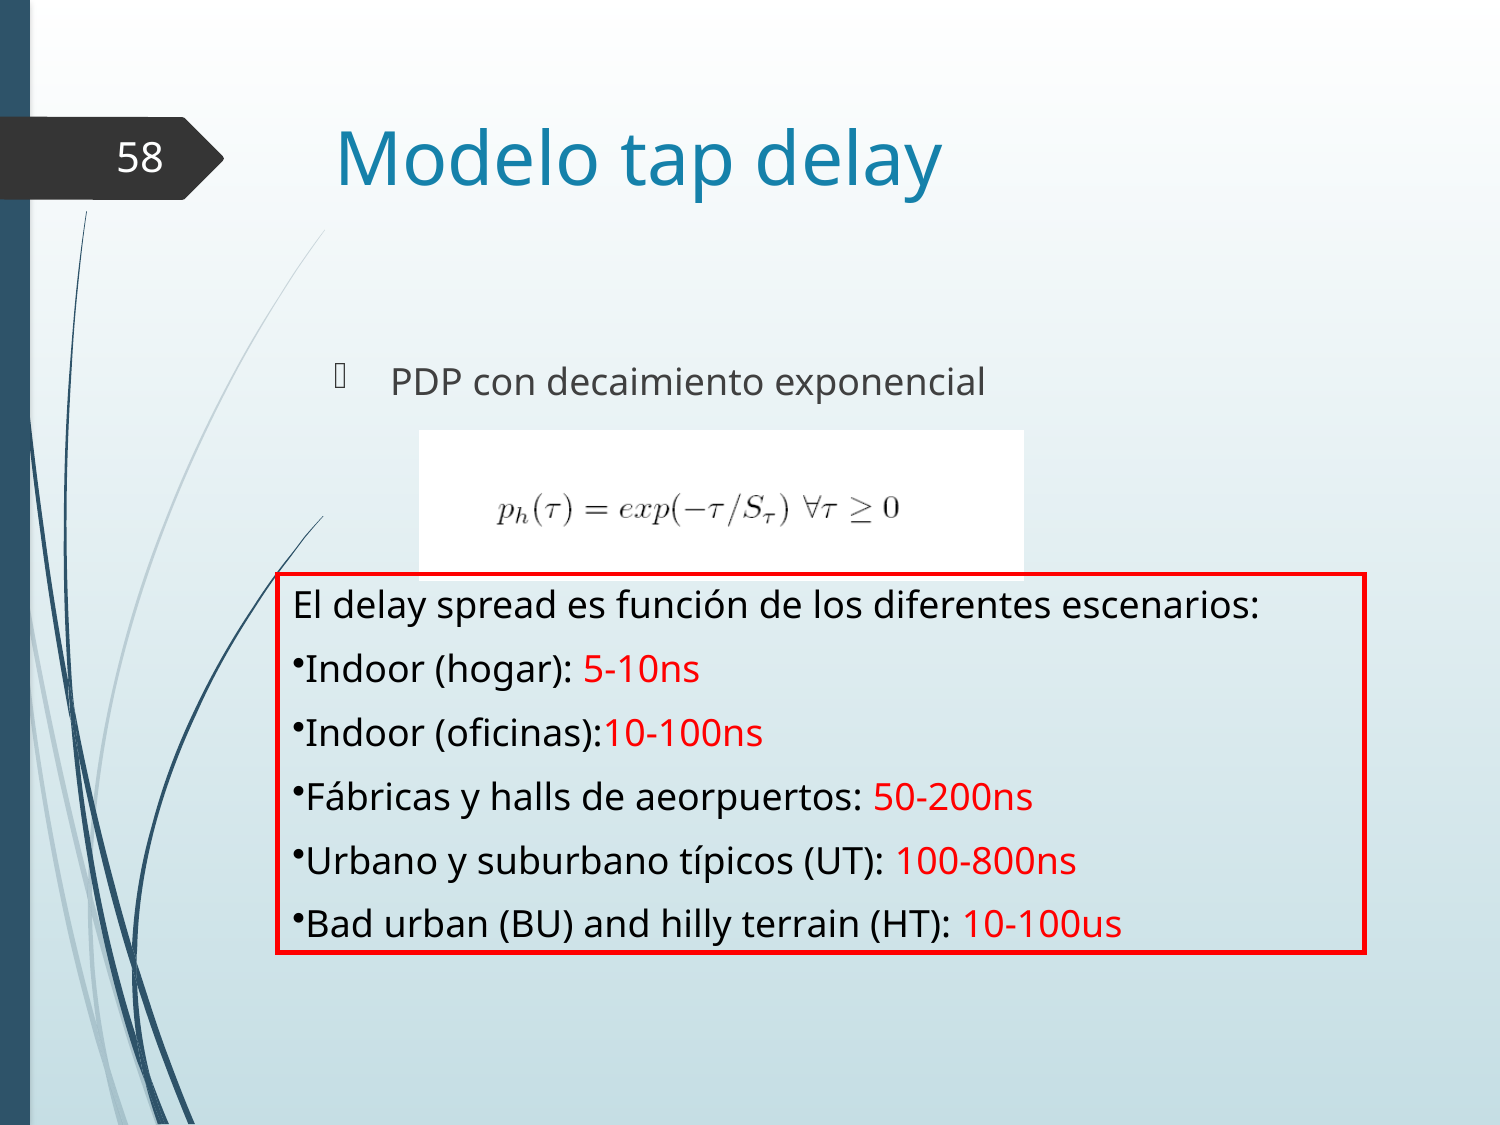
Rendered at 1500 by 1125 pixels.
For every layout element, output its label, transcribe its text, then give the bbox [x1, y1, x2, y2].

picture [418, 430, 1024, 582]
slide_number 58 [83, 129, 180, 190]
list PDP con decaimiento exponencial [318, 350, 1400, 970]
text_box El delay spread es función de los diferentes escenarios: Indoor (hogar): 5-10ns Indoor (oficinas):10-100ns Fábricas y halls de aeorpuertos: 50-200ns Urbano y suburbano típicos (UT): 100-800ns Bad urban (BU) and hilly terrain (HT): 10-100us [277, 574, 1365, 953]
title Modelo tap delay [319, 102, 1400, 313]
